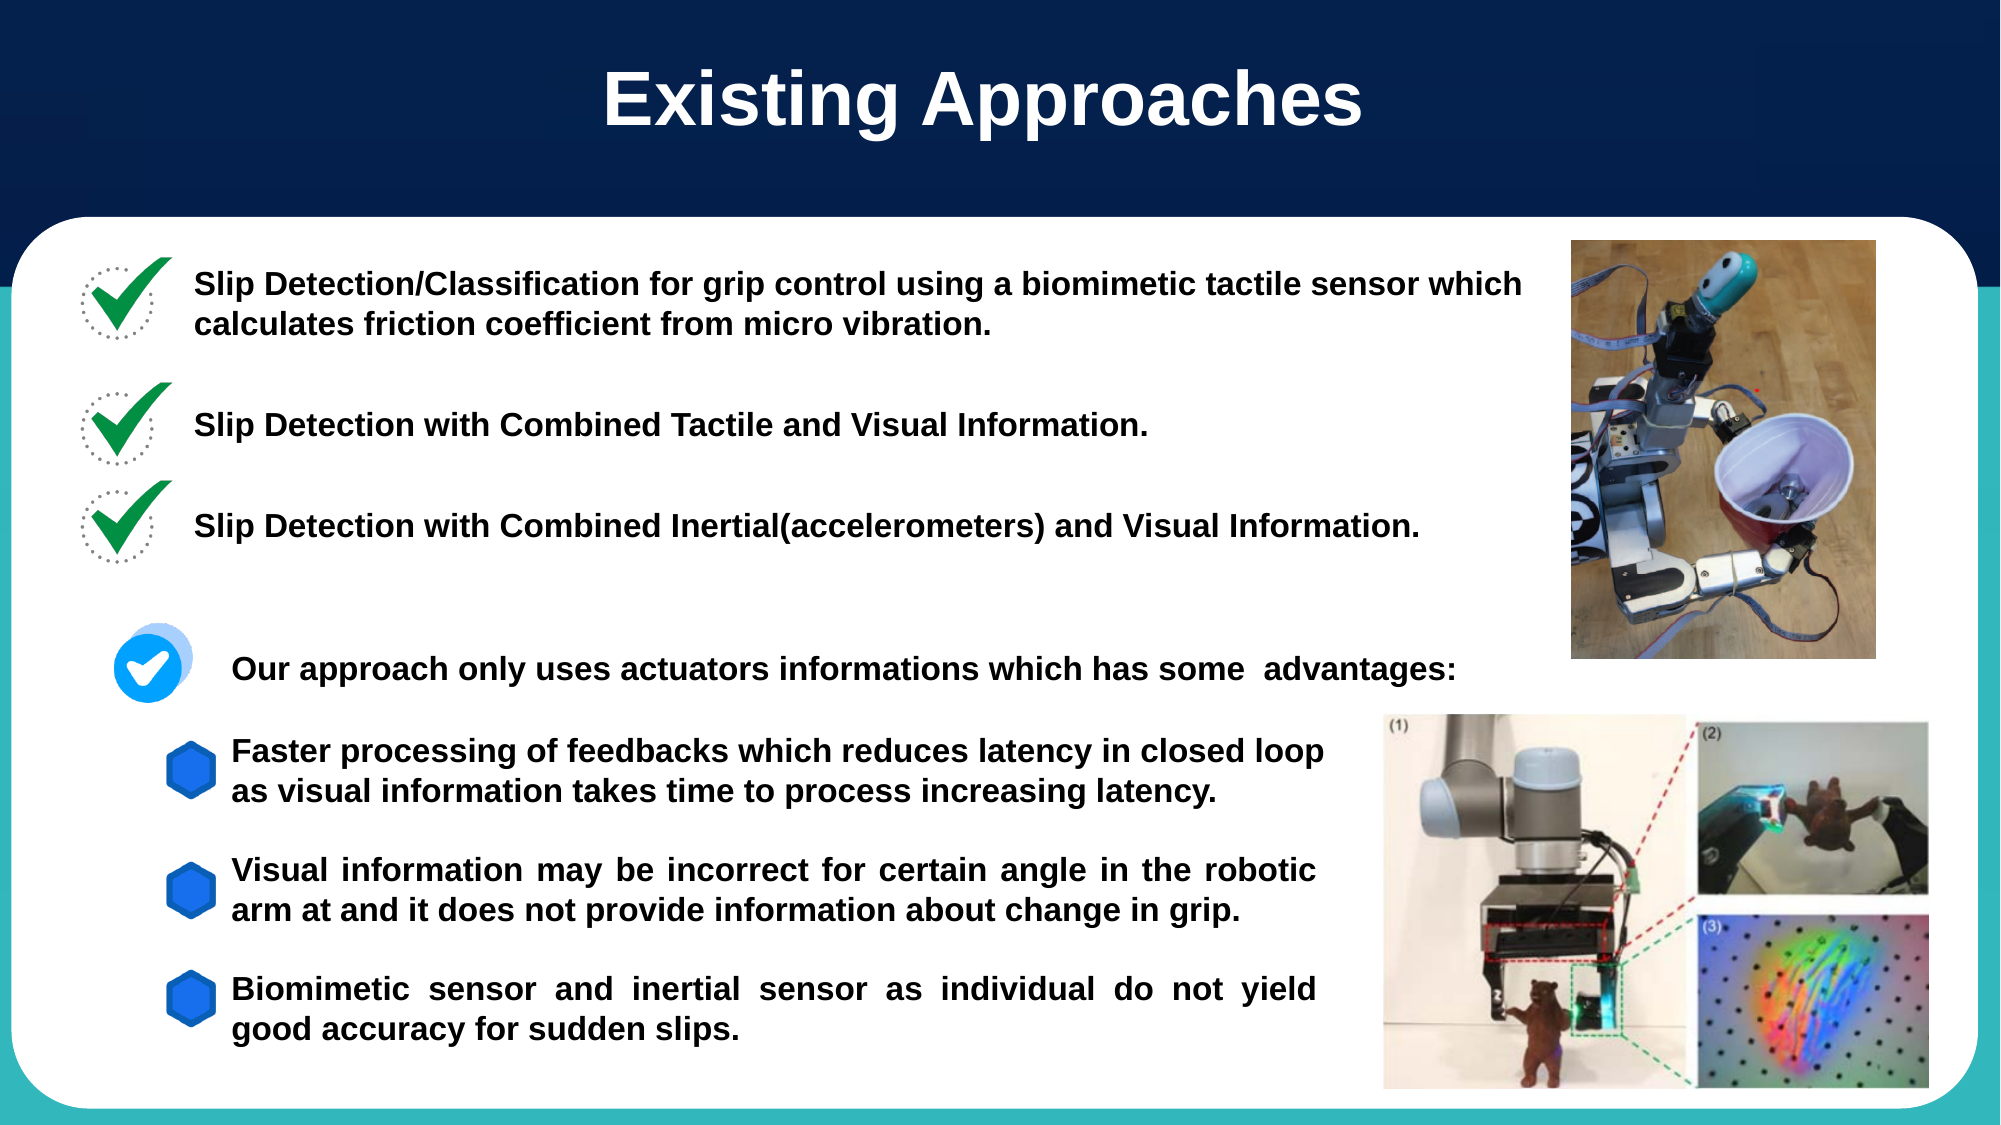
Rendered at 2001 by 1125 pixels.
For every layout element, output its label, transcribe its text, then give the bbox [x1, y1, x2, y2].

text_box Slip Detection with Combined Tactile and Visual Information. [184, 396, 1565, 451]
text_box [11, 216, 1978, 1109]
text_box Slip Detection/Classification for grip control using a biomimetic tactile sensor which calculates friction coefficient from micro vibration. [178, 255, 1565, 390]
text_box Our approach only uses actuators informations which has some advantages: [216, 632, 1498, 738]
text_box Slip Detection with Combined Inertial(accelerometers) and Visual Information. [184, 496, 1565, 552]
text_box Biomimetic sensor and inertial sensor as individual do not yield good accuracy for sudden slips. [216, 952, 1334, 1063]
text_box Existing Approaches [33, 26, 1956, 150]
text_box Faster processing of feedbacks which reduces latency in closed loop as visual information takes time to process increasing latency. [216, 714, 1377, 824]
text_box Visual information may be incorrect for certain angle in the robotic arm at and it does not provide information about change in grip. [216, 833, 1334, 944]
picture [0, 0, 2001, 1125]
